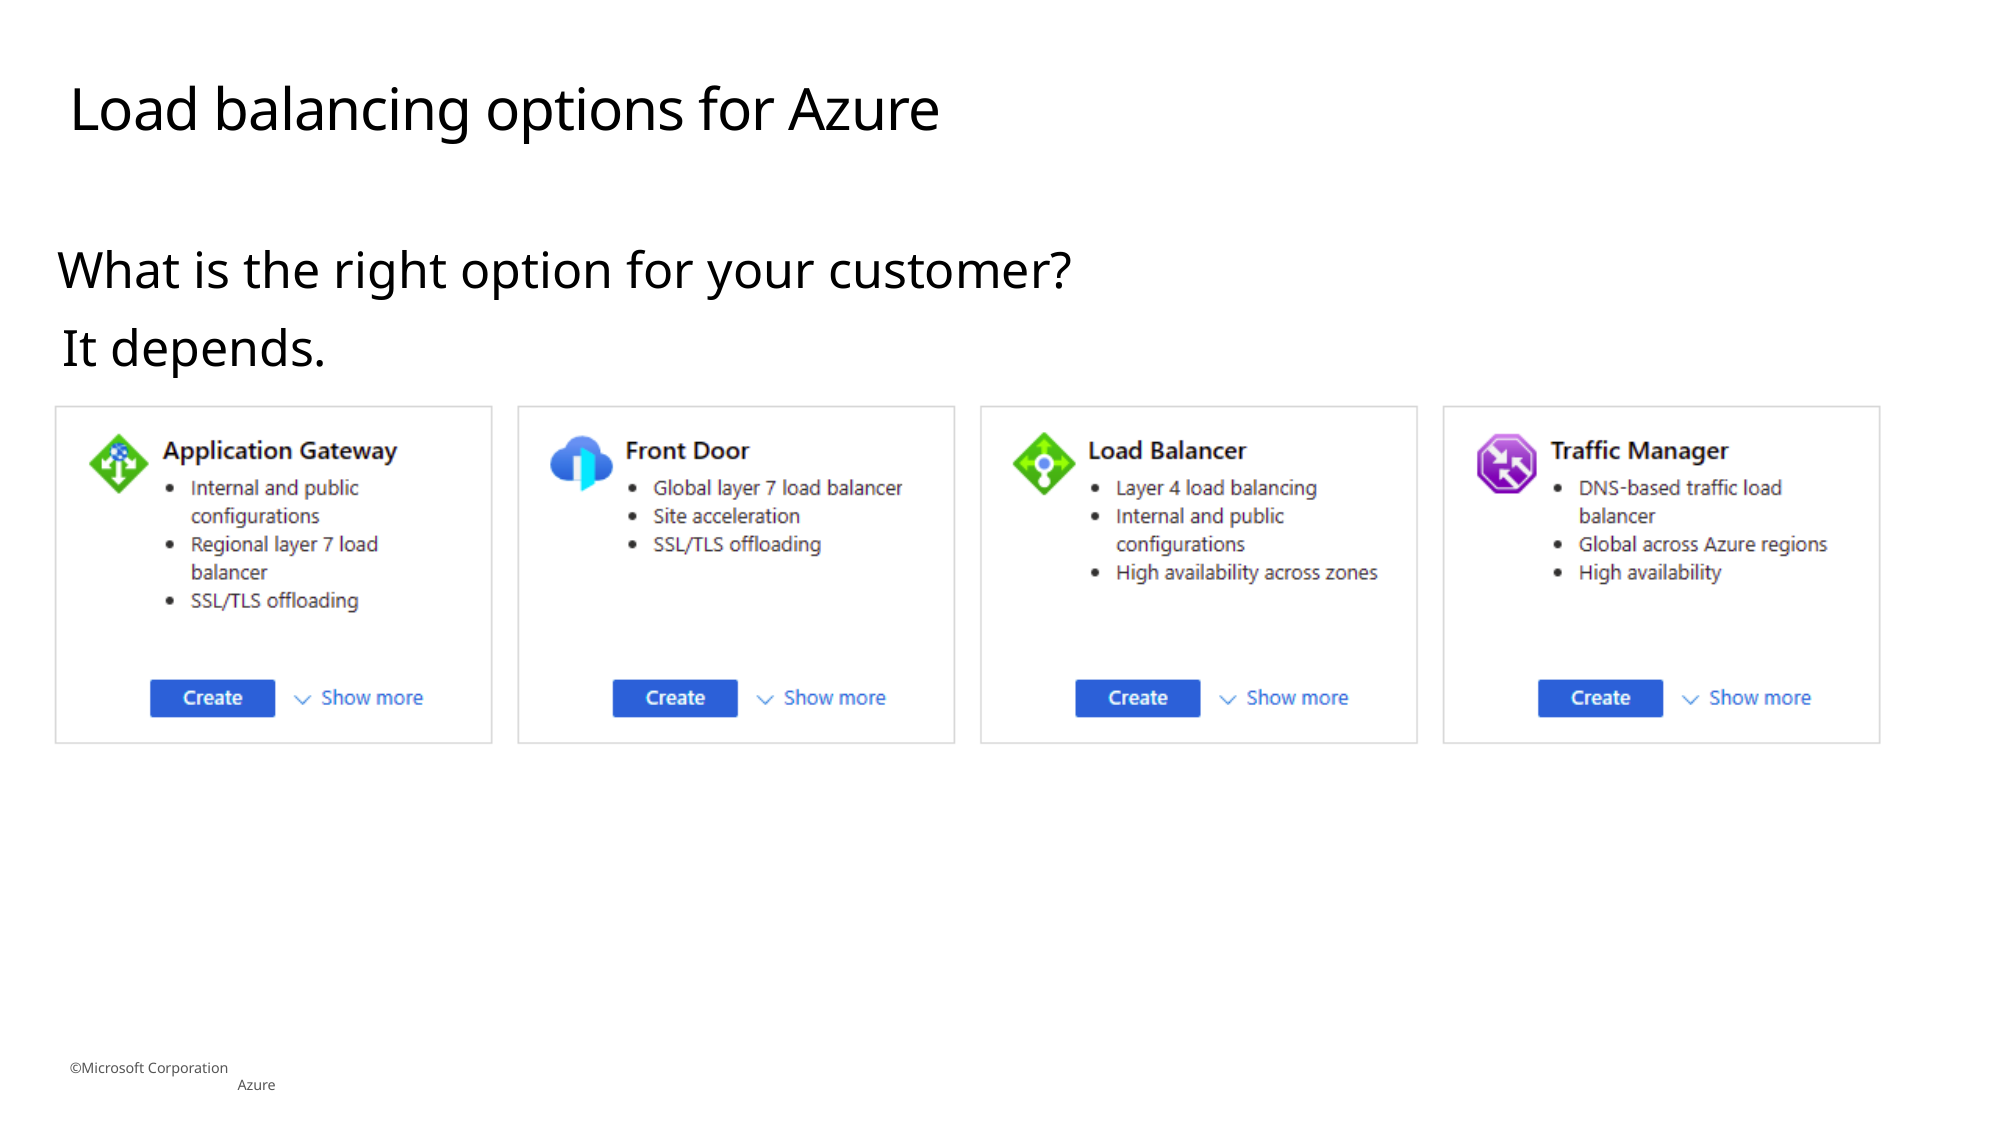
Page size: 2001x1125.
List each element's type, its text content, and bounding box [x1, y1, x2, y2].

text_box What is the right option for your customer? [57, 238, 1875, 299]
text_box It depends. [62, 316, 1881, 345]
title Load balancing options for Azure [69, 76, 1931, 142]
picture [27, 345, 1973, 849]
